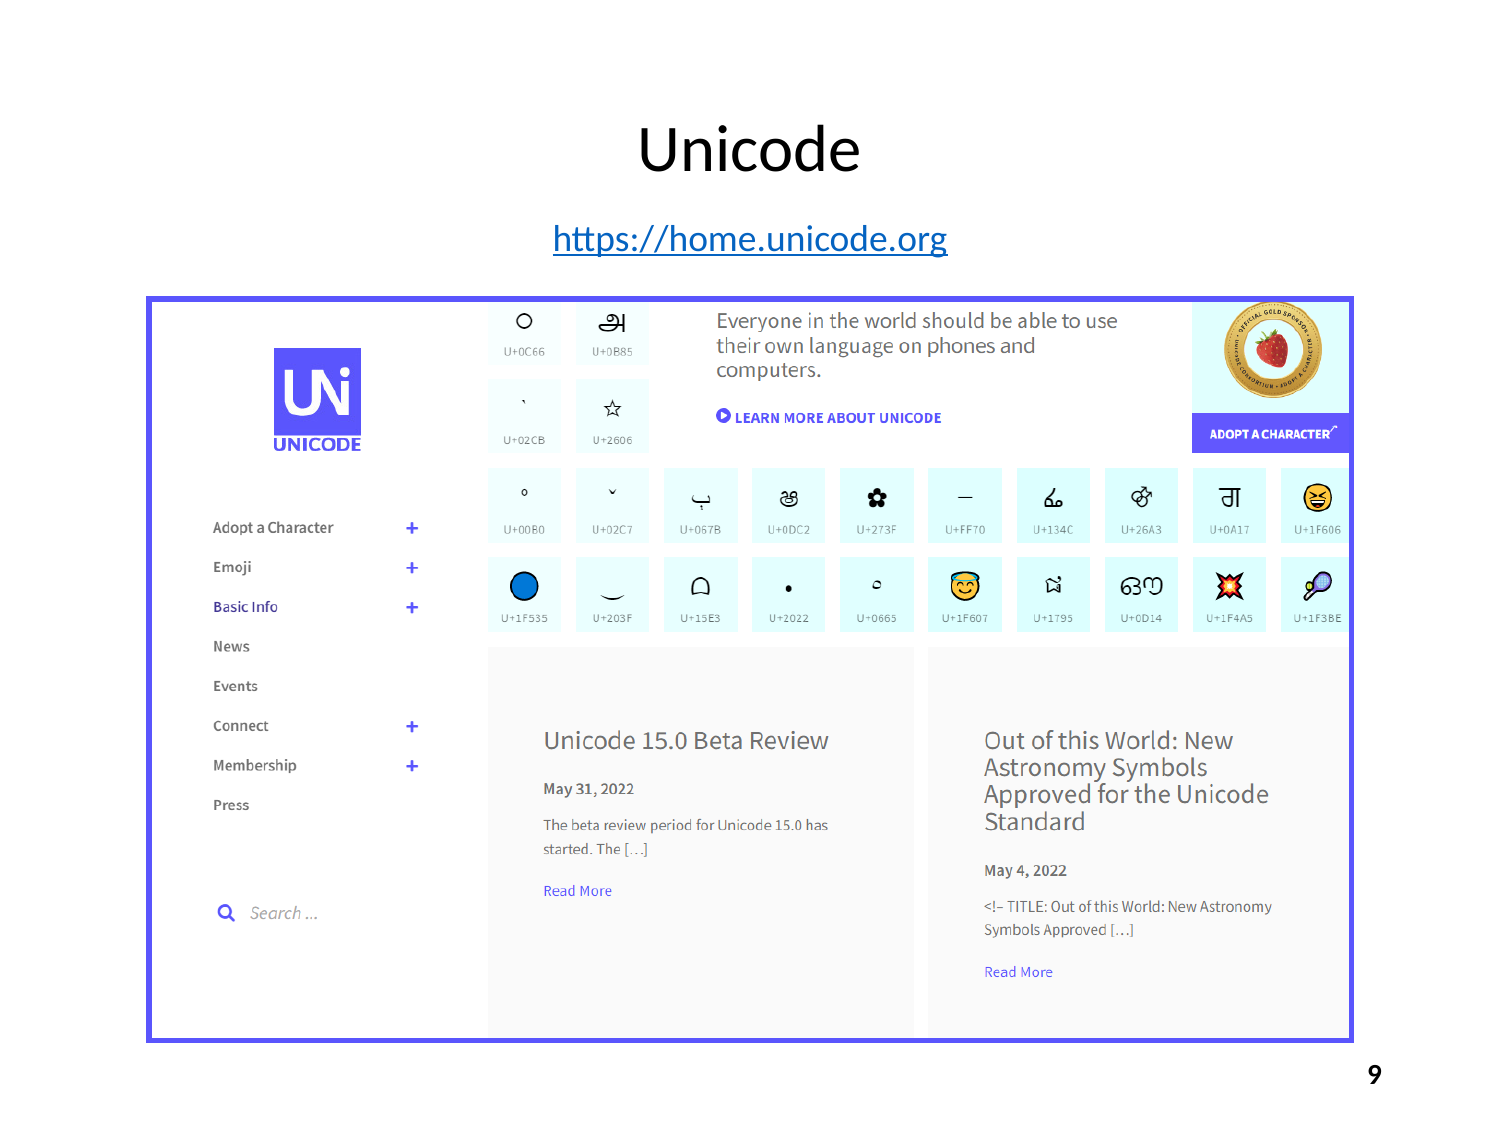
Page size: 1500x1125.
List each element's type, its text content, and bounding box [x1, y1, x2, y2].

picture [146, 296, 1354, 1043]
slide_number 9 [1059, 1042, 1397, 1103]
text_box https://home.unicode.org [521, 206, 979, 267]
title Unicode [103, 59, 1397, 241]
